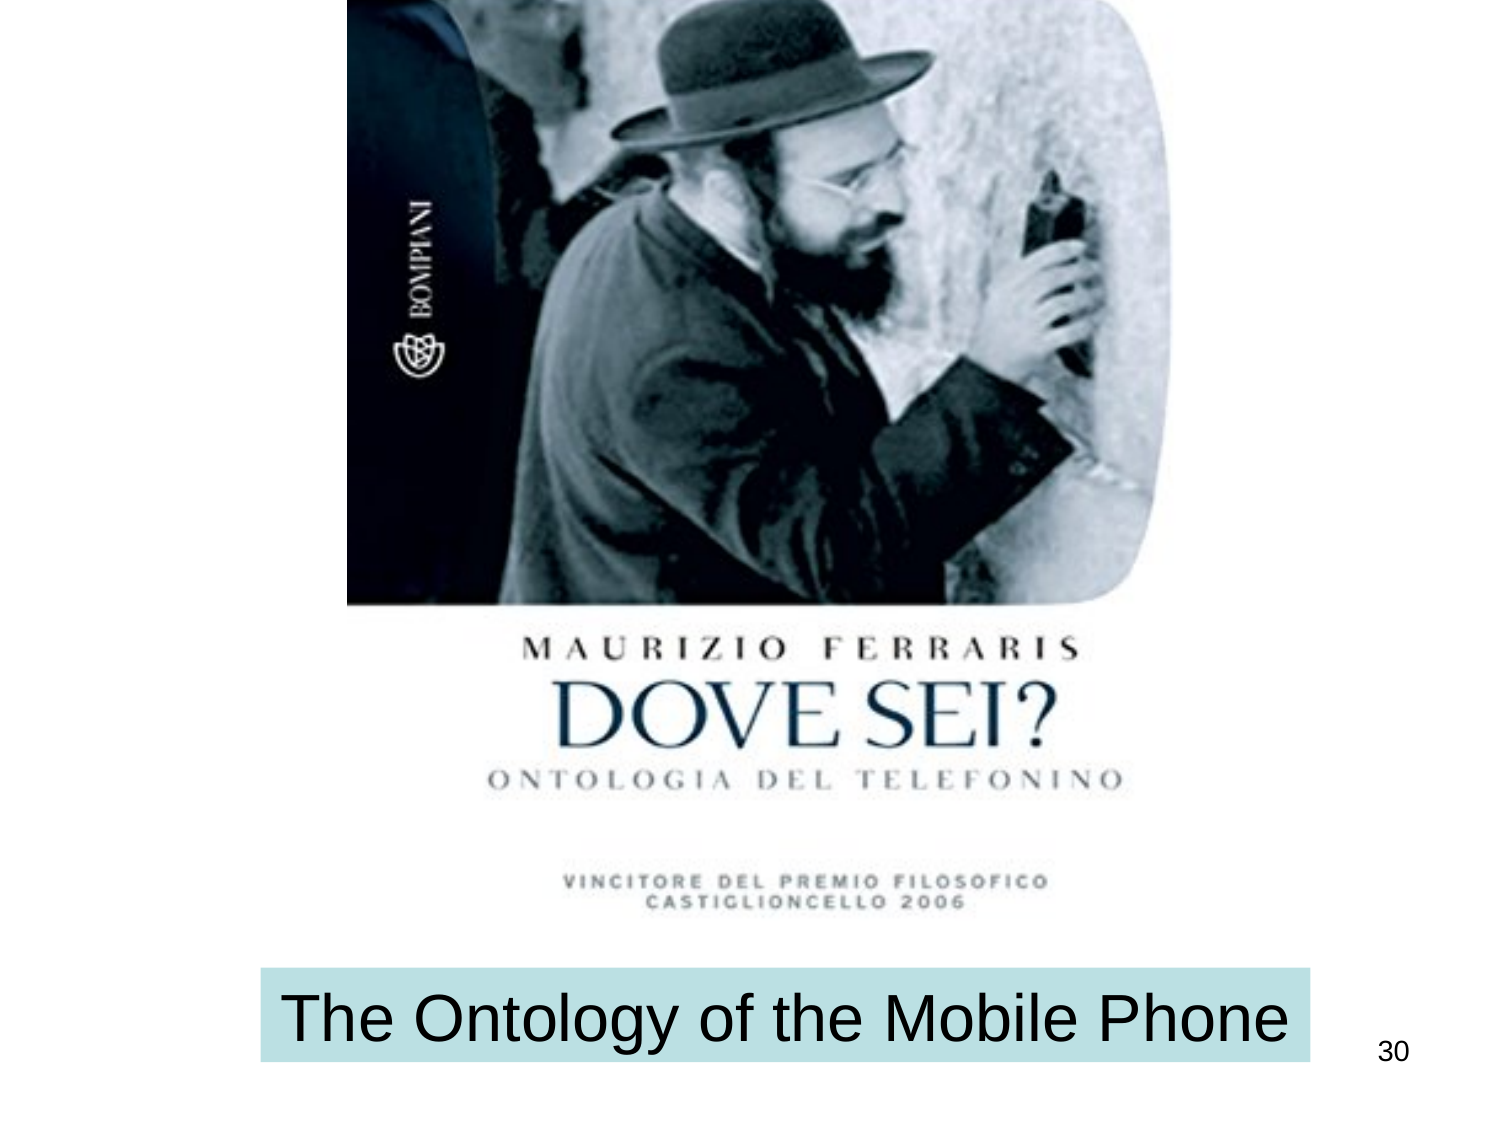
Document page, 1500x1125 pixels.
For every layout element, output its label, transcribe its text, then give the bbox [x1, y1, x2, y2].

text_box The Ontology of the Mobile Phone [260, 967, 341, 1063]
slide_number 30 [1229, 1024, 1426, 1103]
text_box The Ontology of the Mobile Phone [1229, 967, 1311, 1063]
picture [346, 0, 1225, 1125]
